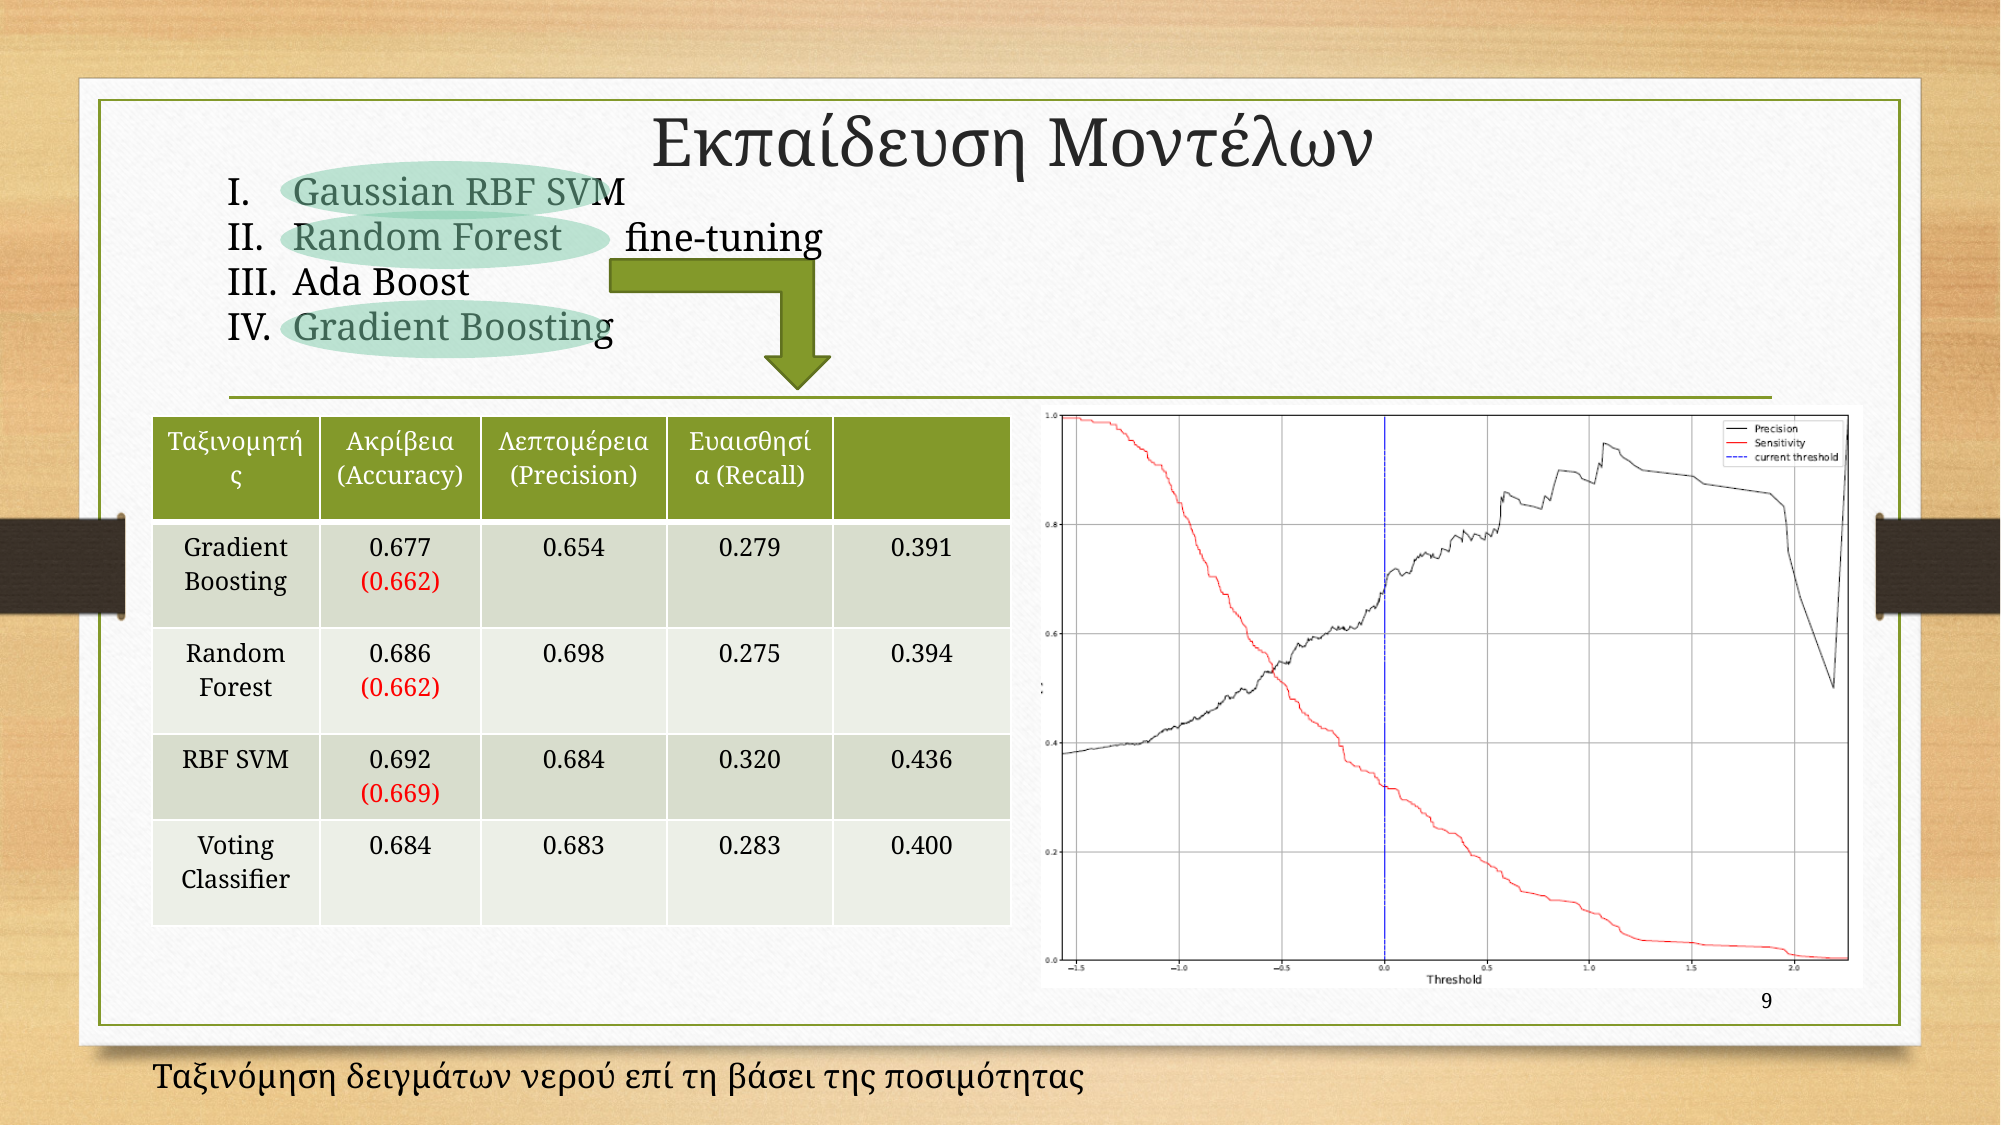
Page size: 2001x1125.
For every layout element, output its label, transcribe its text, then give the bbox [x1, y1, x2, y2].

text_box [280, 161, 611, 215]
text_box [280, 300, 611, 359]
text_box fine-tuning [610, 206, 873, 267]
text_box Gaussian RBF SVM Random Forest Ada Boost Gradient Boosting [212, 161, 770, 356]
text_box [608, 258, 832, 391]
text_box [280, 210, 611, 269]
text_box Εκπαίδευση Μοντέλων [151, 75, 1877, 207]
slide_number 9 [1698, 989, 1788, 1025]
footer Ταξινόμηση δειγμάτων νερού επί τη βάσει της ποσιμότητας [137, 1048, 1863, 1103]
picture [0, 0, 2001, 1125]
